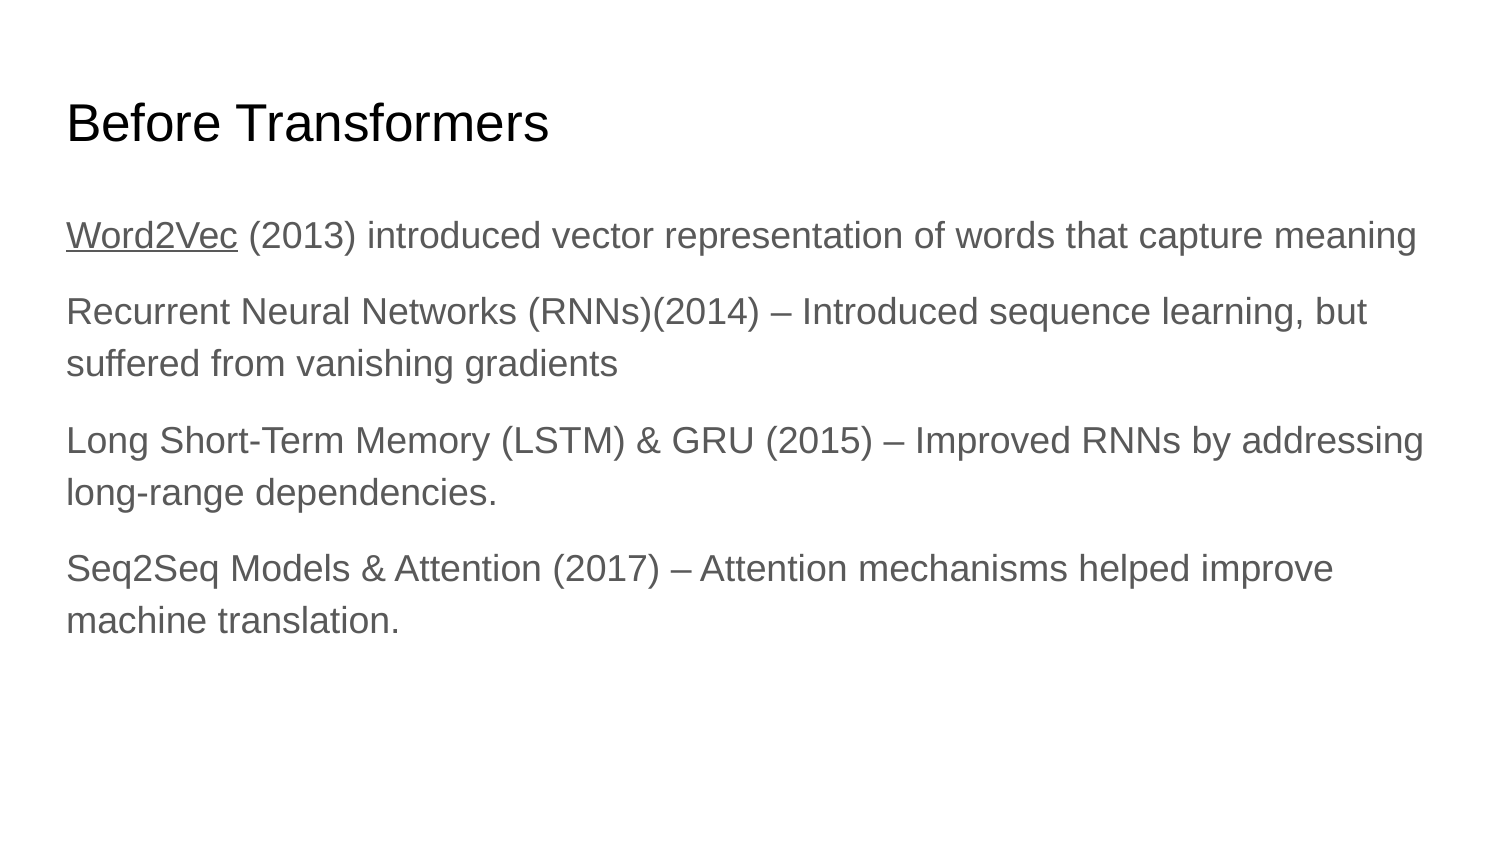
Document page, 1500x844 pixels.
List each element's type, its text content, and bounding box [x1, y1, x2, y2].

title Before Transformers [51, 72, 1449, 167]
list Word2Vec (2013) introduced vector representation of words that capture meaning Recurrent Neural Networks (RNNs)(2014) – Introduced sequence learning, but suffered from vanishing gradients Long Short-Term Memory (LSTM) & GRU (2015) – Improved RNNs by addressing long-range dependencies. Seq2Seq Models & Attention (2017) – Attention mechanisms helped improve machine translation. [51, 189, 1449, 742]
